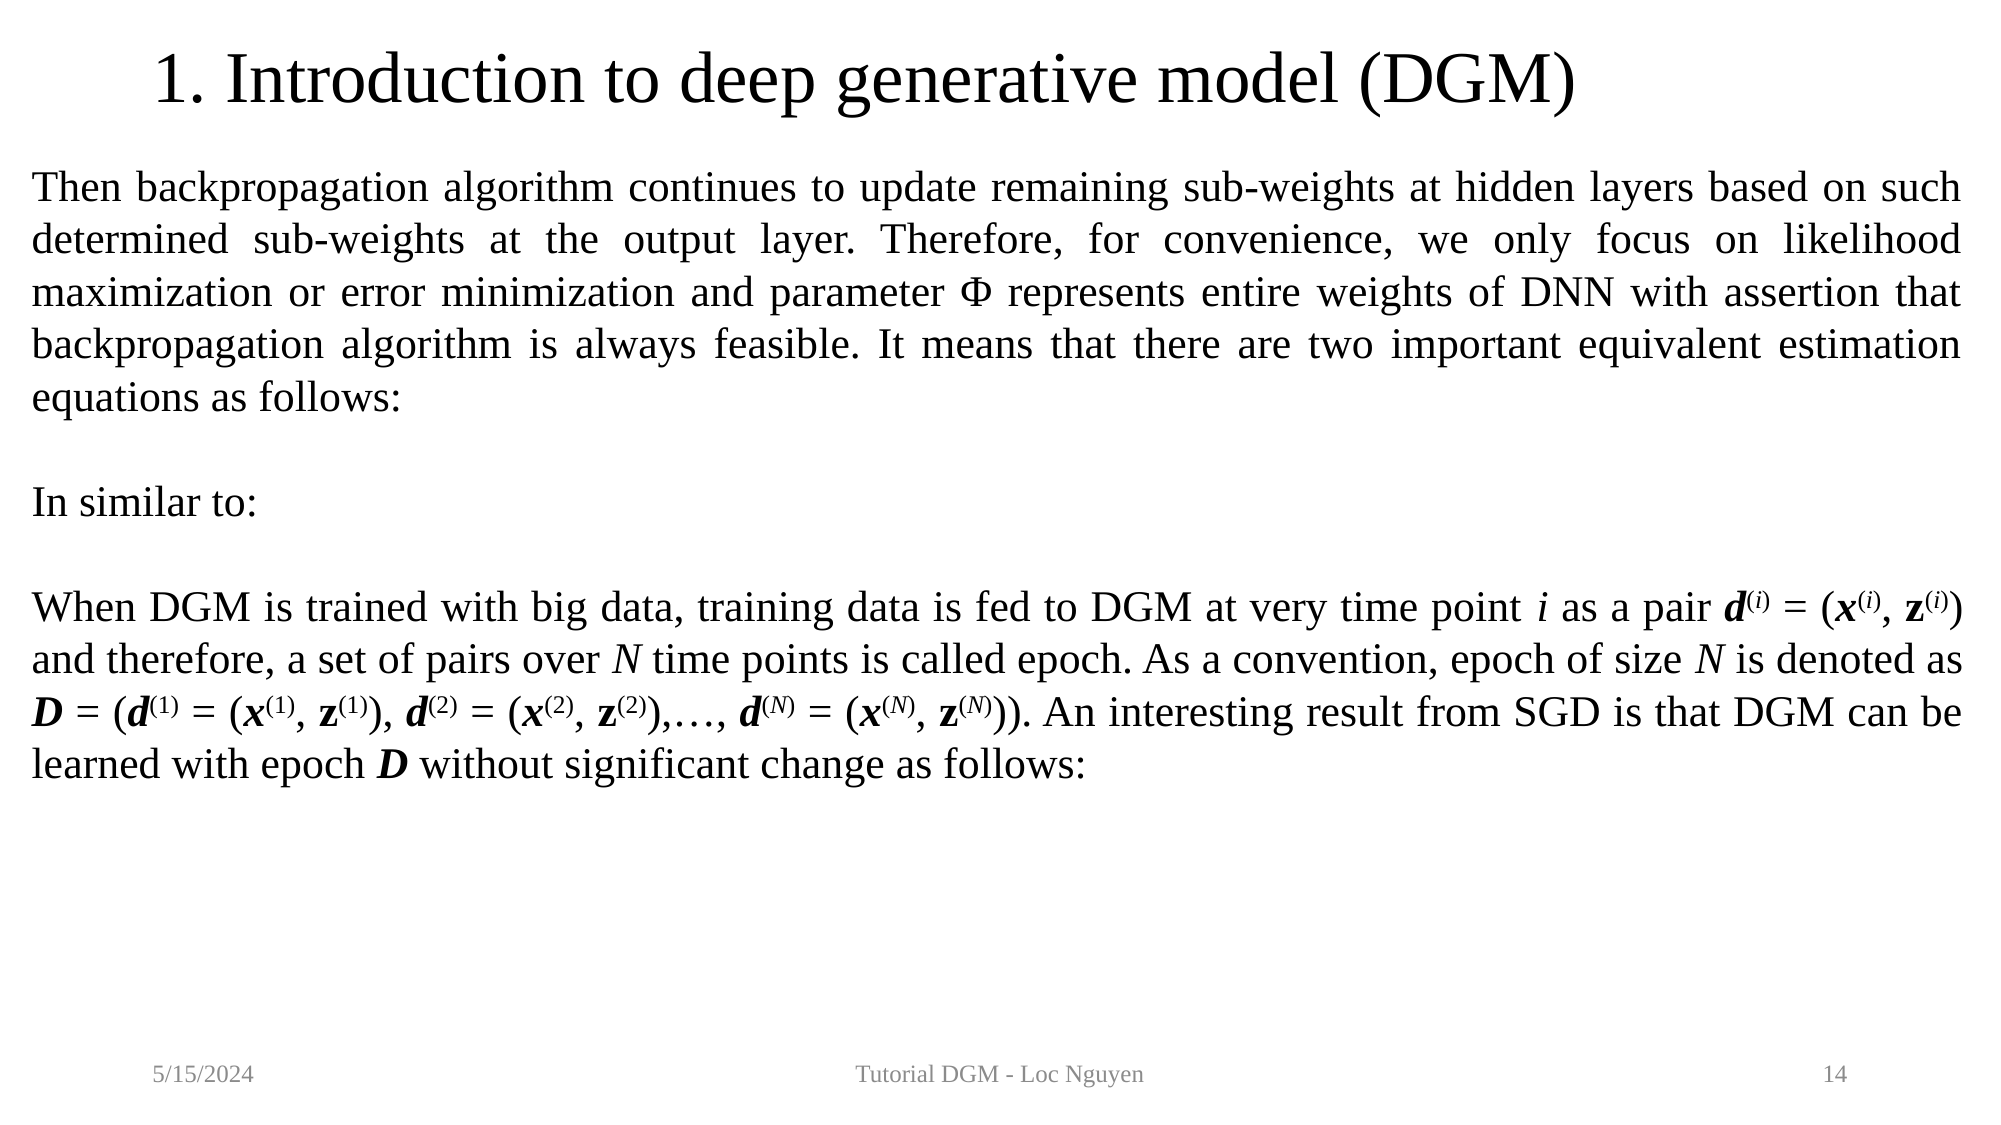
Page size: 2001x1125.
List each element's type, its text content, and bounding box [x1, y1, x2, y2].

footer Tutorial DGM - Loc Nguyen [662, 1042, 1338, 1103]
title 1. Introduction to deep generative model (DGM) [137, 19, 1863, 128]
slide_number 14 [1412, 1042, 1863, 1103]
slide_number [137, 1042, 588, 1103]
